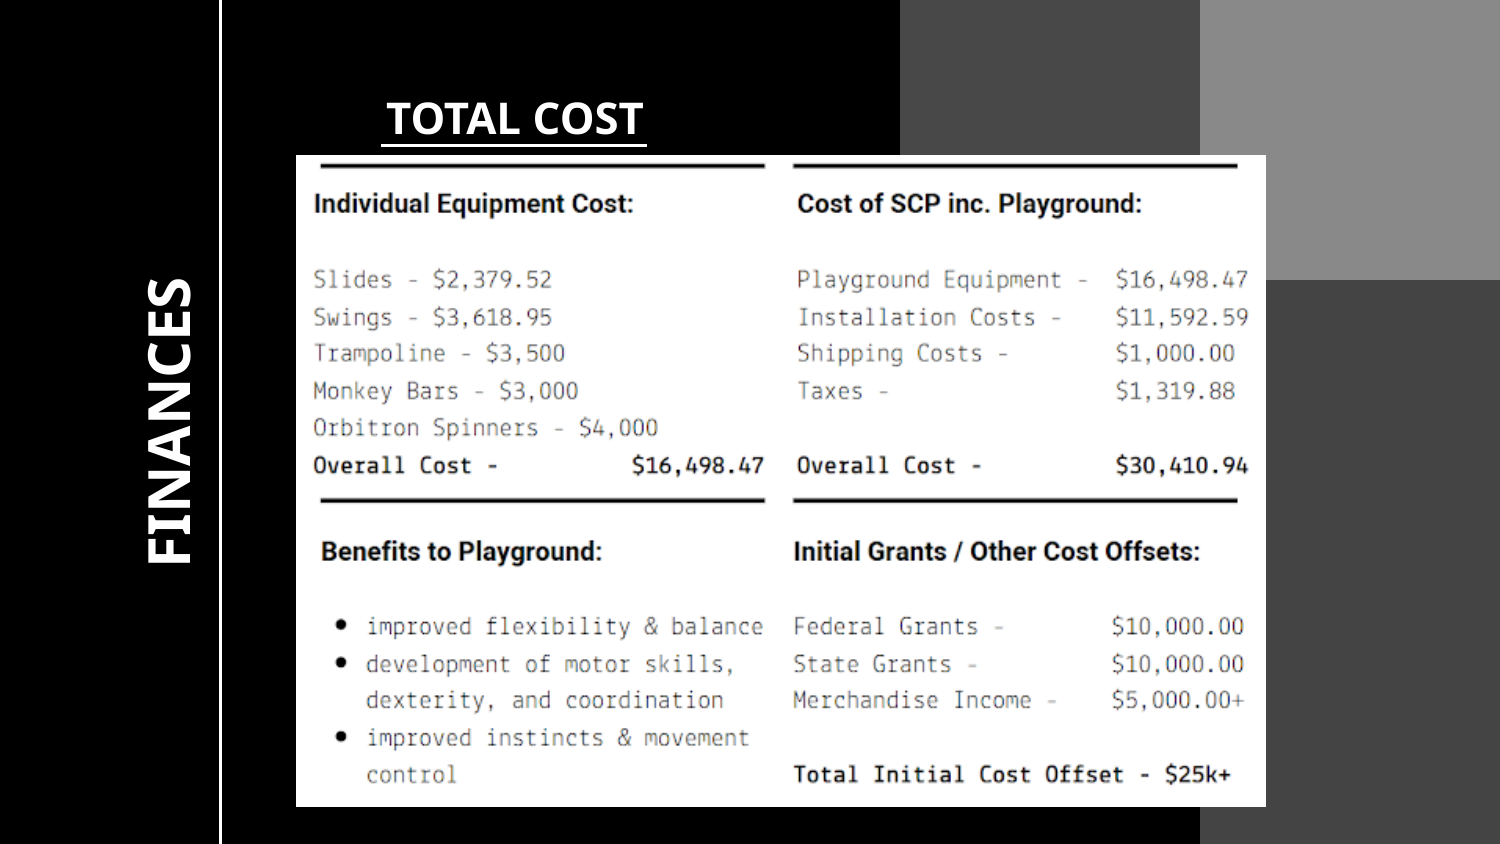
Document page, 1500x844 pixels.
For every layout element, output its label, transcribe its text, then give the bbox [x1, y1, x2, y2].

title TOTAL COST [370, 92, 733, 143]
text_box [0, 0, 221, 844]
title FINANCES [116, 88, 211, 757]
picture [221, 0, 1500, 844]
